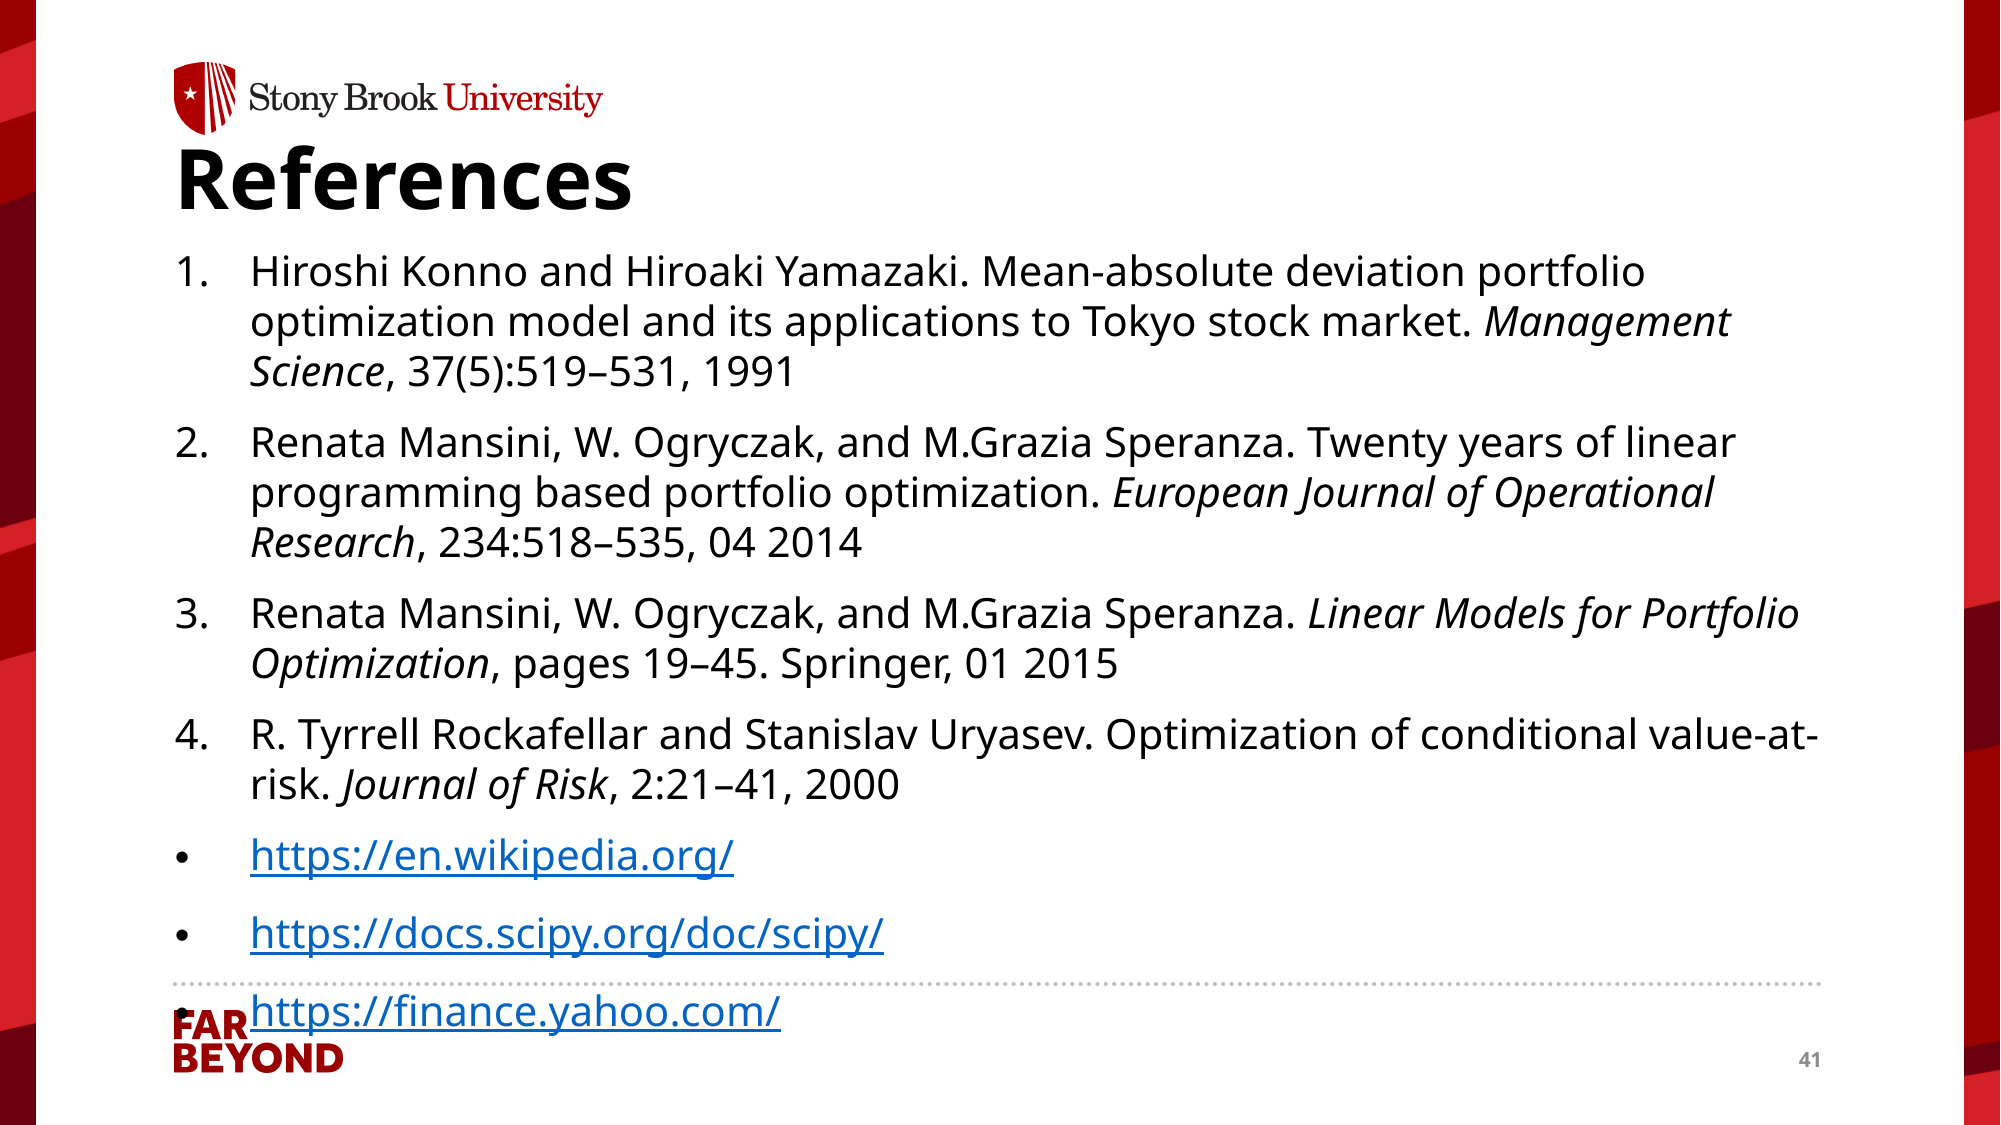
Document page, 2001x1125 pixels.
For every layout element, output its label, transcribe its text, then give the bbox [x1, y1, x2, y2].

slide_number 41 [1387, 1031, 1838, 1092]
picture [174, 62, 603, 135]
picture [1964, 0, 2000, 1125]
picture [174, 1032, 343, 1073]
title References [174, 153, 1825, 245]
list Hiroshi Konno and Hiroaki Yamazaki. Mean-absolute deviation portfolio optimization model and its applications to Tokyo stock market. Management Science, 37(5):519–531, 1991 Renata Mansini, W. Ogryczak, and M.Grazia Speranza. Twenty years of linear programming based portfolio optimization. European Journal of Operational Research, 234:518–535, 04 2014 Renata Mansini, W. Ogryczak, and M.Grazia Speranza. Linear Models for Portfolio Optimization, pages 19–45. Springer, 01 2015 R. Tyrrell Rockafellar and Stanislav Uryasev. Optimization of conditional value-at-risk. Journal of Risk, 2:21–41, 2000 https://en.wikipedia.org/ https://docs.scipy.org/doc/scipy/ https://finance.yahoo.com/ [174, 245, 1825, 1032]
picture [0, 0, 36, 1125]
